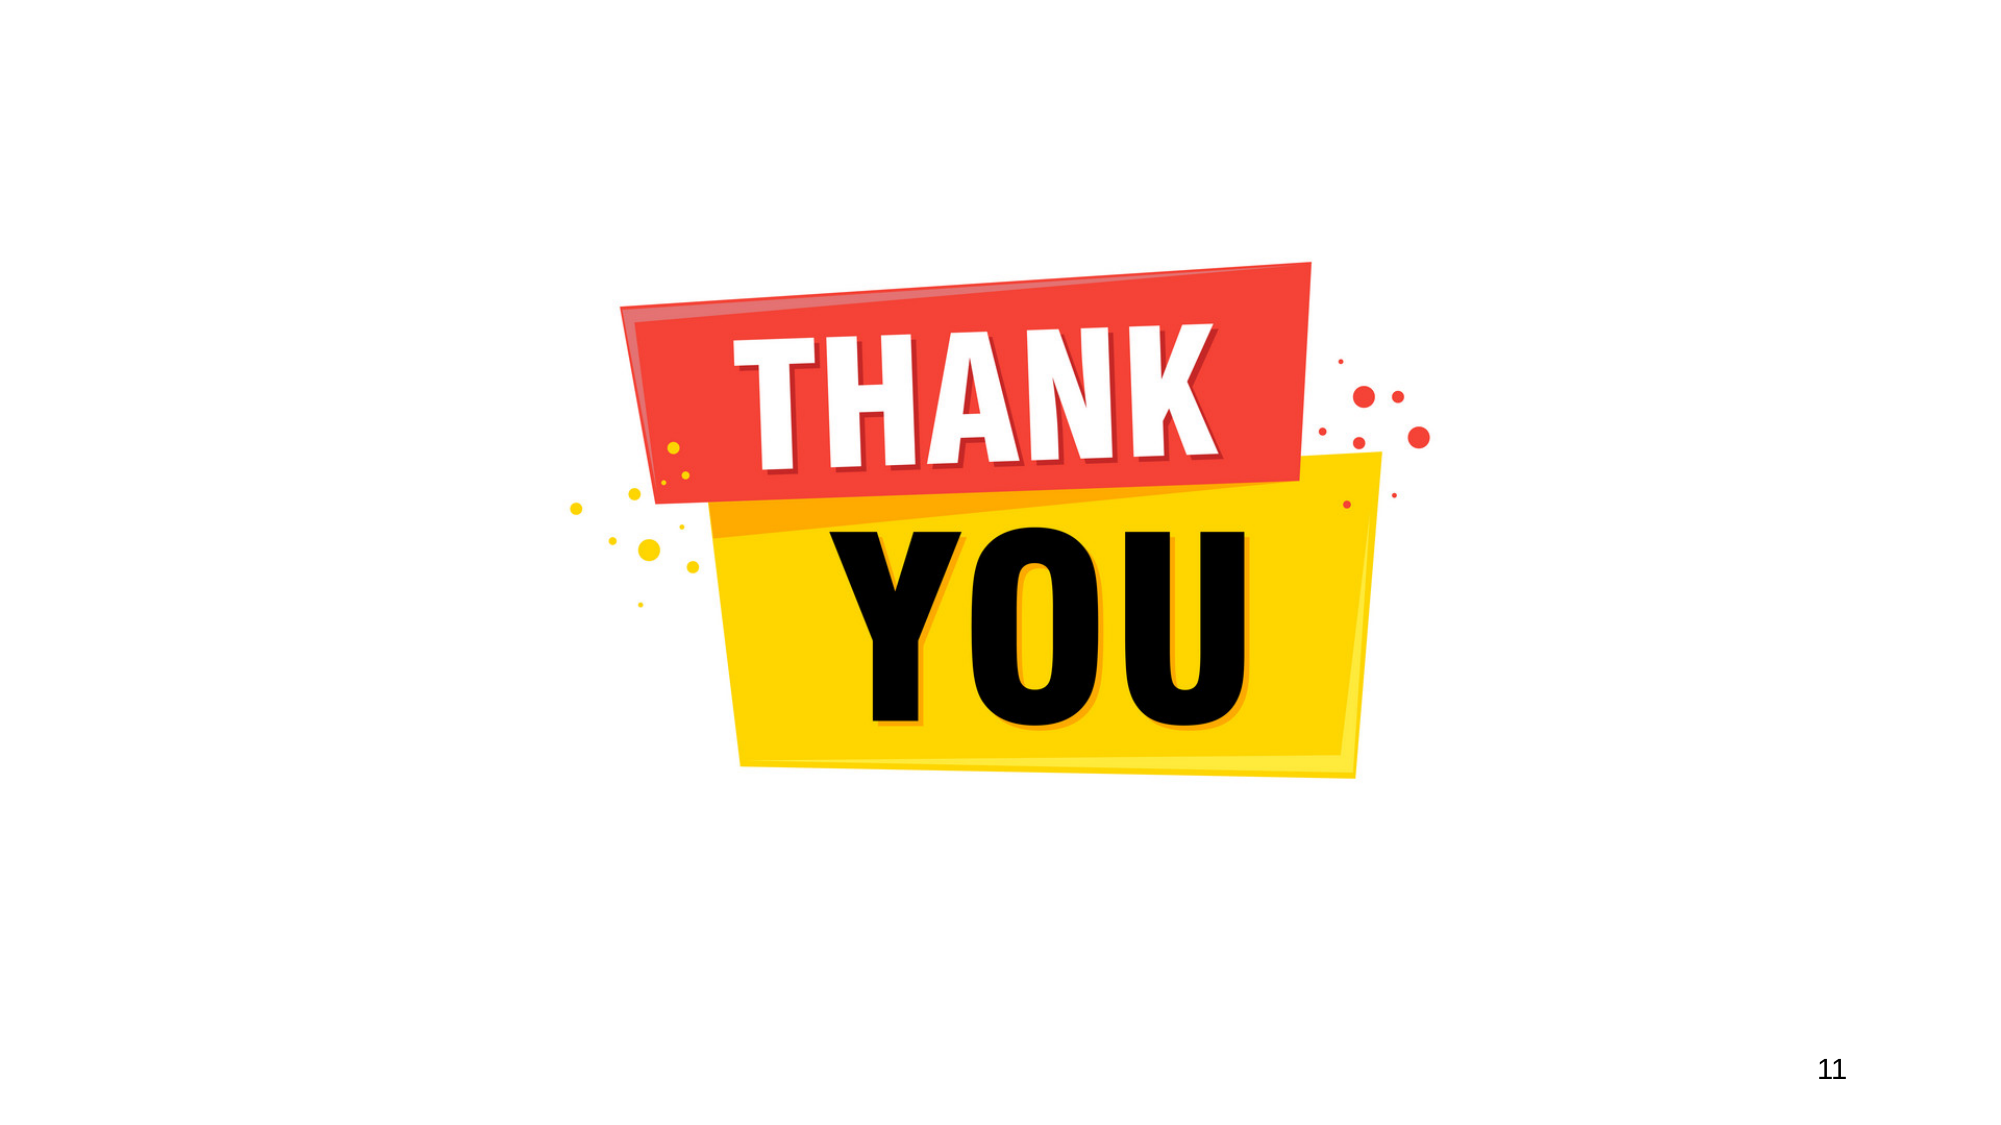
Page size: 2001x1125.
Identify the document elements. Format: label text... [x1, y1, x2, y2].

picture [479, 165, 1521, 851]
text_box 11 [1412, 1042, 1863, 1103]
